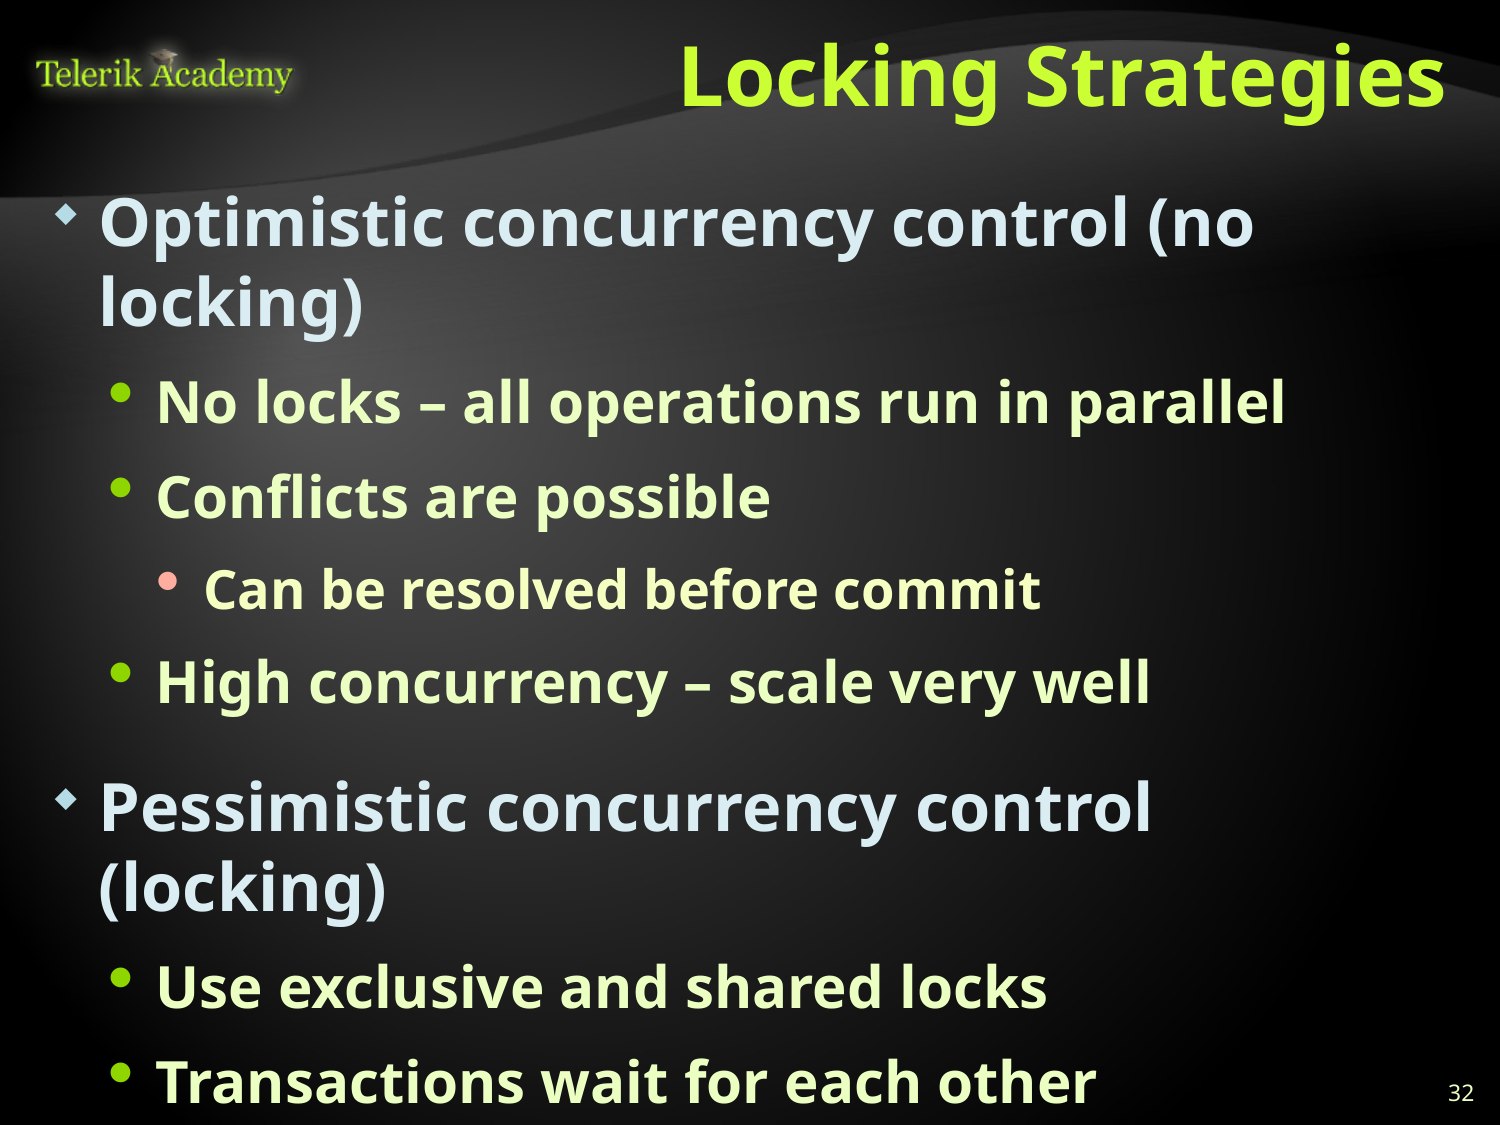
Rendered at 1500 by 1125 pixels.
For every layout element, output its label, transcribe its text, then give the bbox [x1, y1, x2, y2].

title Locking Strategies [300, 12, 1463, 150]
picture [0, 0, 1500, 1125]
text_box 32 [1414, 1075, 1490, 1113]
list Optimistic concurrency control (no locking) No locks – all operations run in parallel Conflicts are possible Can be resolved before commit High concurrency – scale very well Pessimistic concurrency control (locking) Use exclusive and shared locks Transactions wait for each other Low concurrency – does not scale well [37, 172, 1463, 1098]
